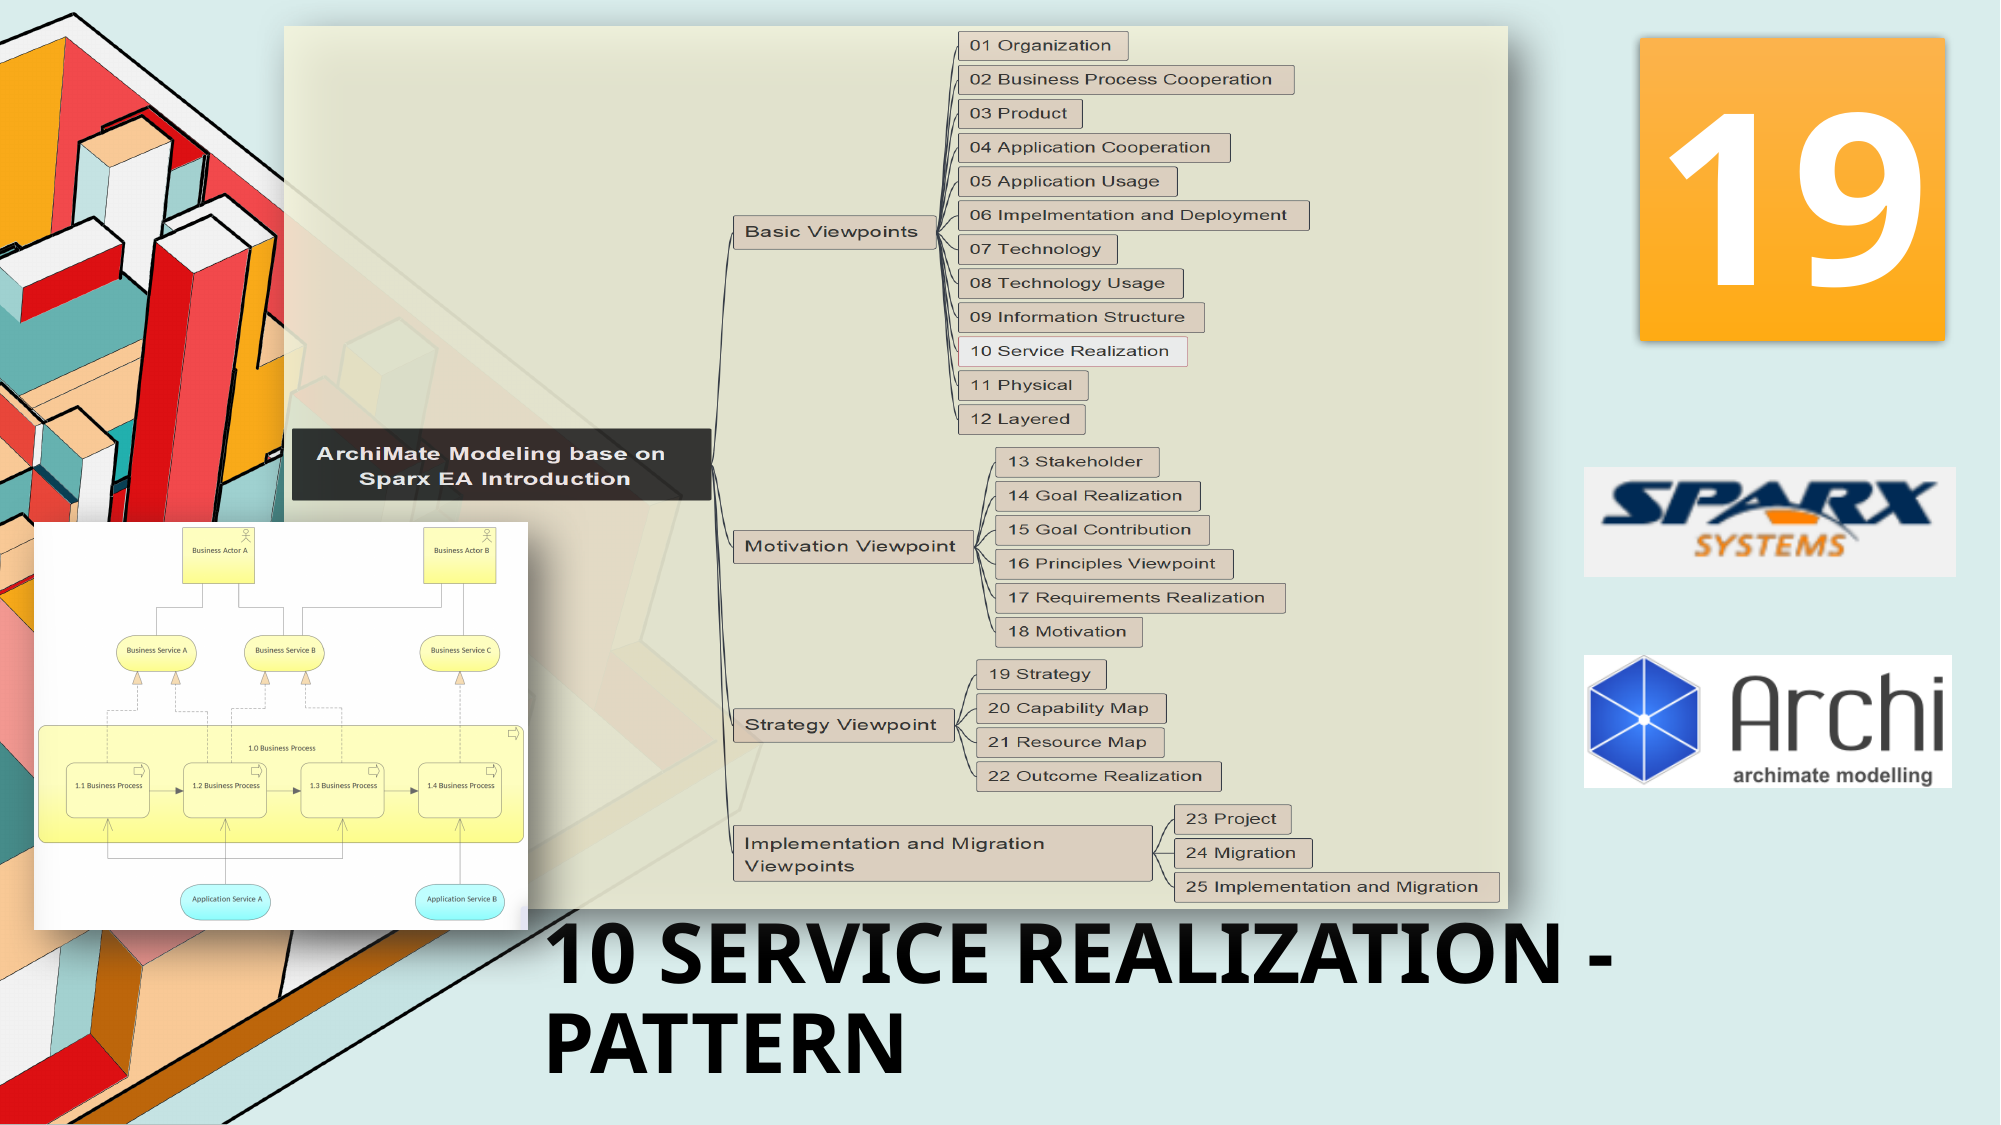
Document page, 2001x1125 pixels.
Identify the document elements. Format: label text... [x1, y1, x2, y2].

picture [1584, 467, 1956, 577]
picture [1584, 655, 1952, 788]
picture [0, 0, 1508, 1125]
title 10 Service Realization - Pattern [527, 878, 1634, 1125]
text_box 19 [1640, 38, 1945, 341]
